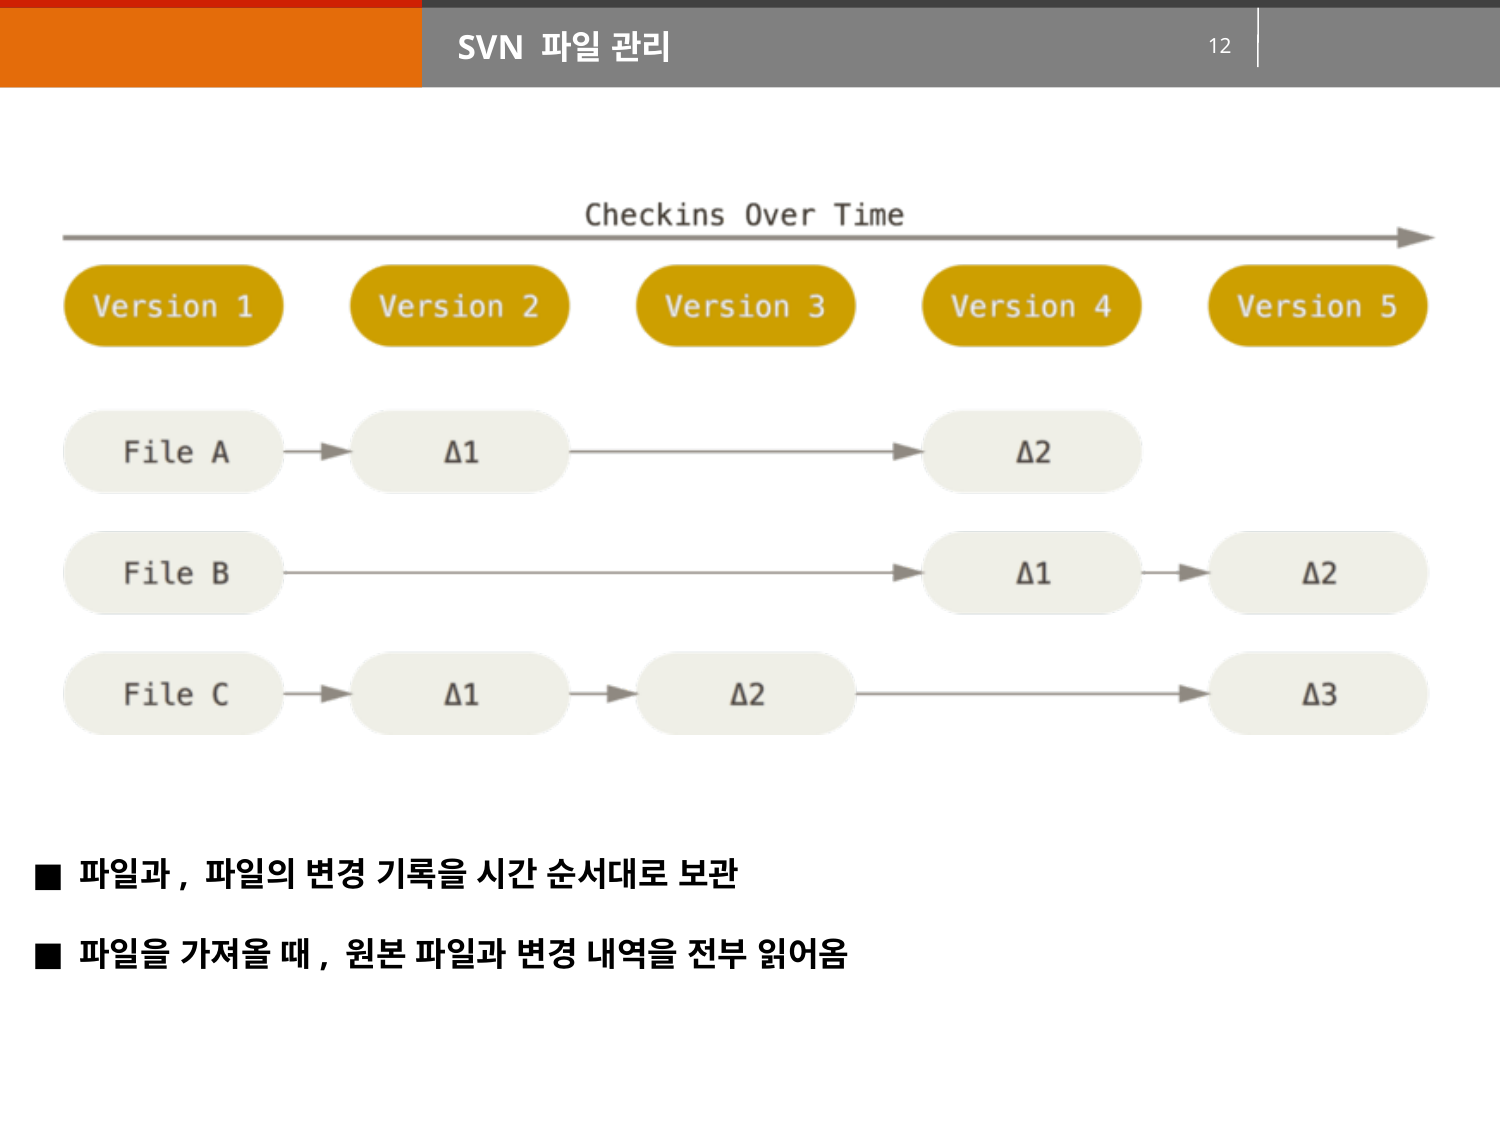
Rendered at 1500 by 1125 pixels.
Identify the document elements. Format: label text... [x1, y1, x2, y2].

list 파일과, 파일의 변경 기록을 시간 순서대로 보관 파일을 가져올 때, 원본 파일과 변경 내역을 전부 읽어옴 [17, 845, 1483, 1106]
list SVN 파일 관리 [442, 10, 1199, 81]
picture [62, 201, 1438, 735]
